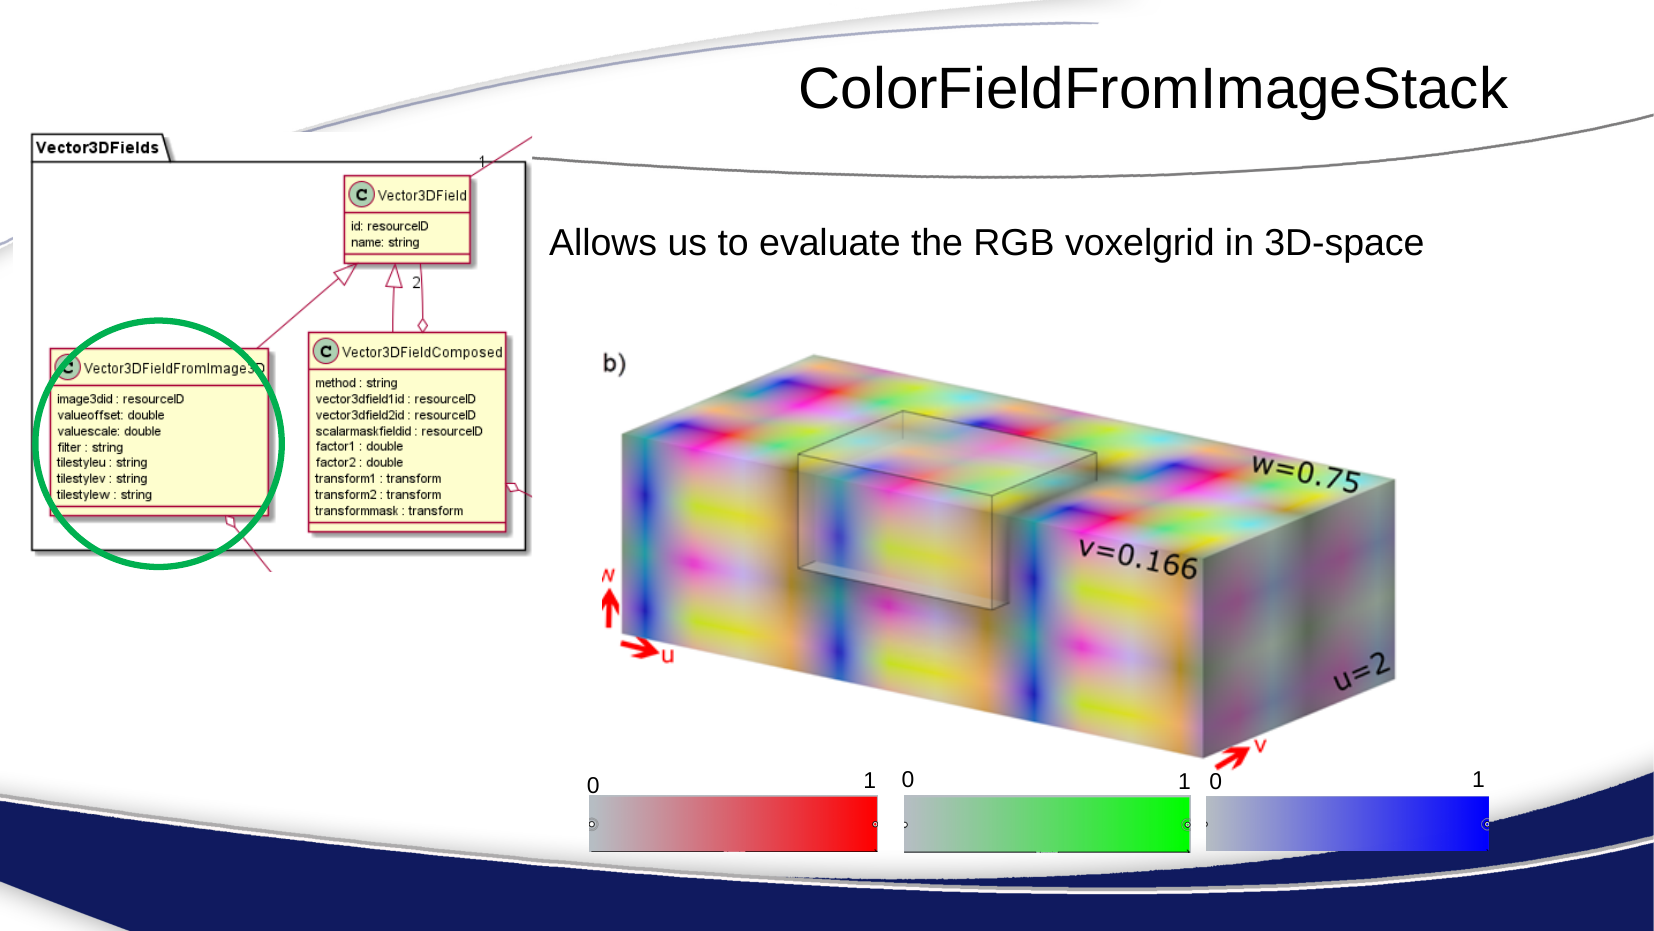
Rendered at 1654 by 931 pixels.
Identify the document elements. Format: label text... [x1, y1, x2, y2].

picture [0, 0, 1654, 931]
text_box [571, 760, 1501, 853]
text_box Allows us to evaluate the RGB voxelgrid in 3D-space [534, 214, 1654, 272]
text_box ColorFieldFromImageStack [732, 51, 1524, 140]
